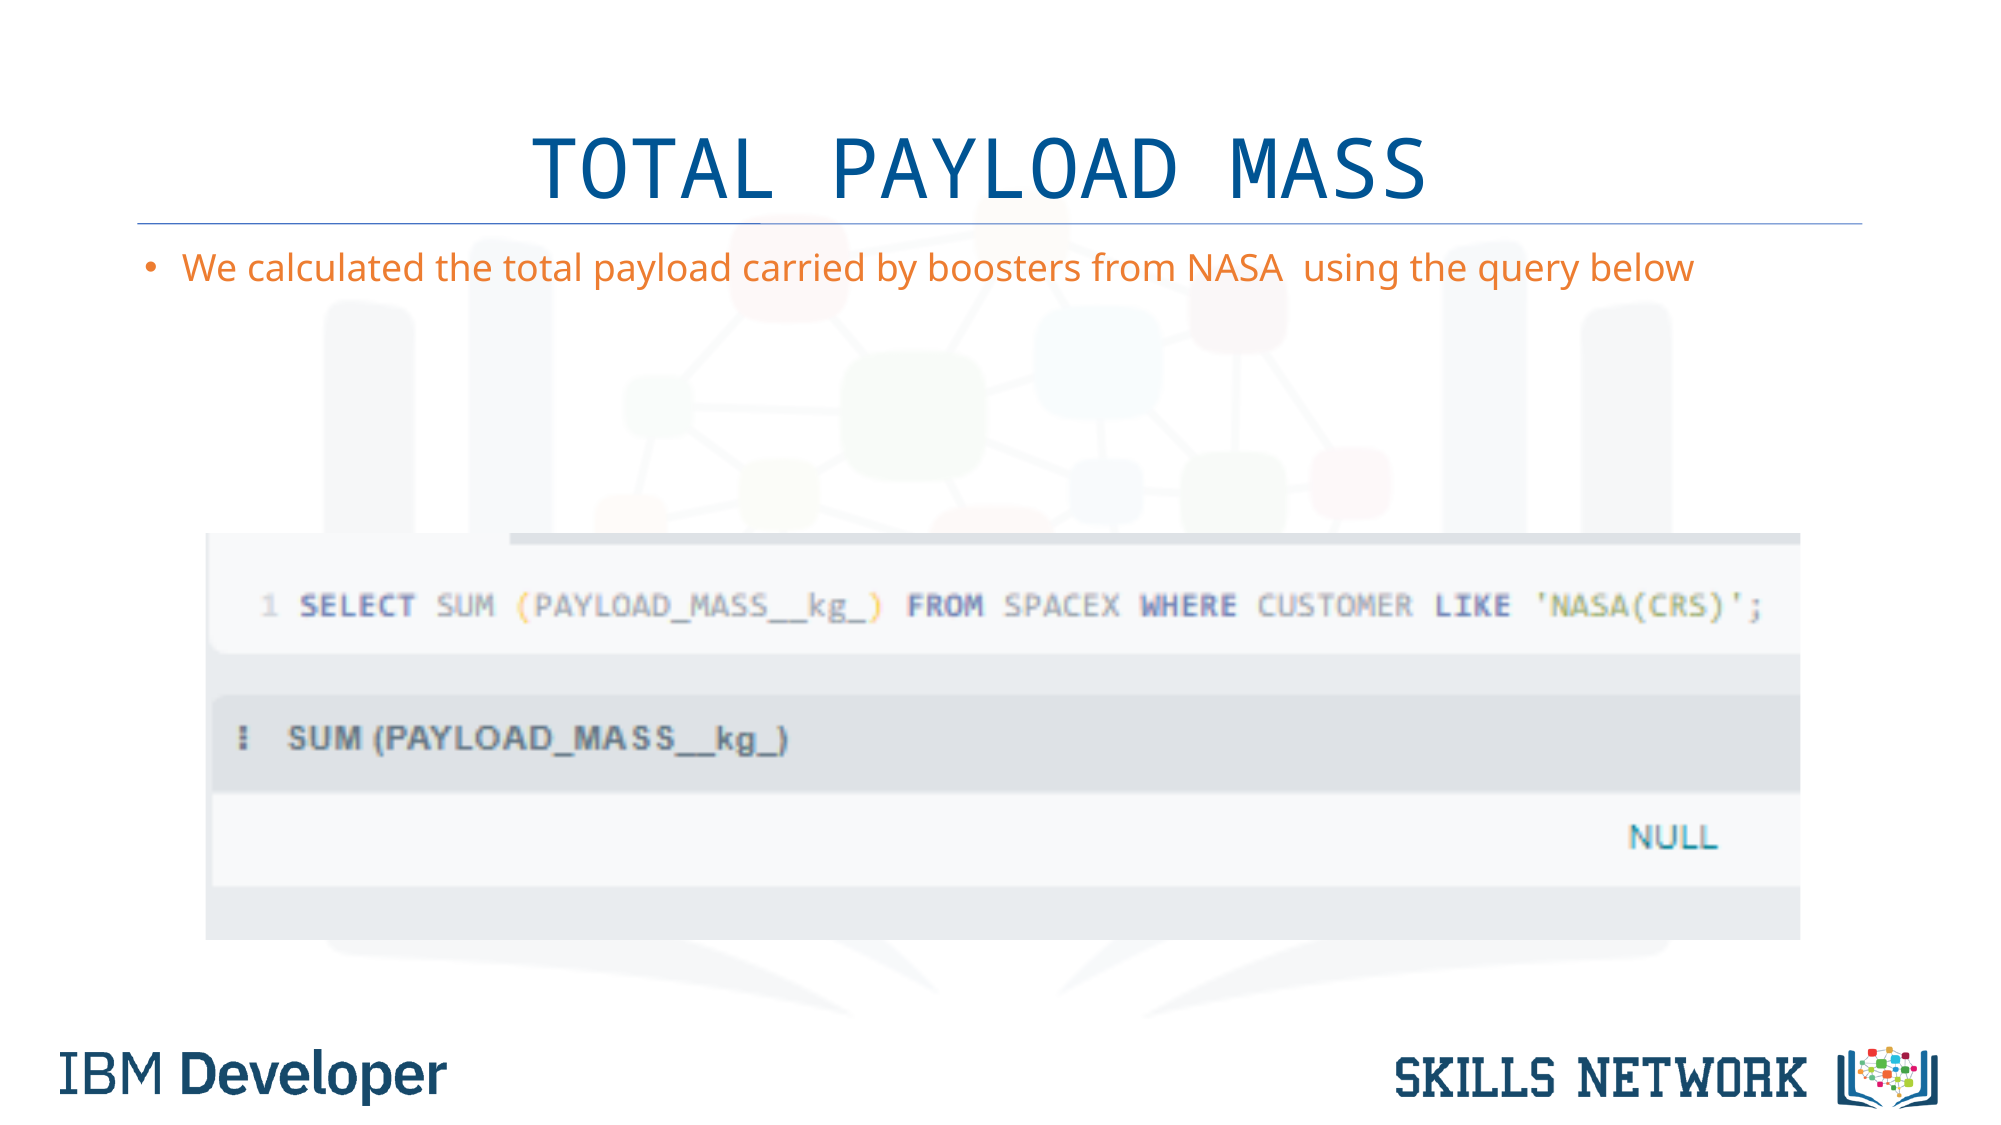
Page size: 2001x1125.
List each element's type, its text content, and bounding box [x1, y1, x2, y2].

list We calculated the total payload carried by boosters from NASA using the query below [129, 236, 1856, 360]
picture [1390, 1045, 1945, 1111]
title TOTAL PAYLOAD MASS [88, 62, 1871, 281]
picture [55, 1045, 459, 1108]
picture [205, 533, 1801, 940]
